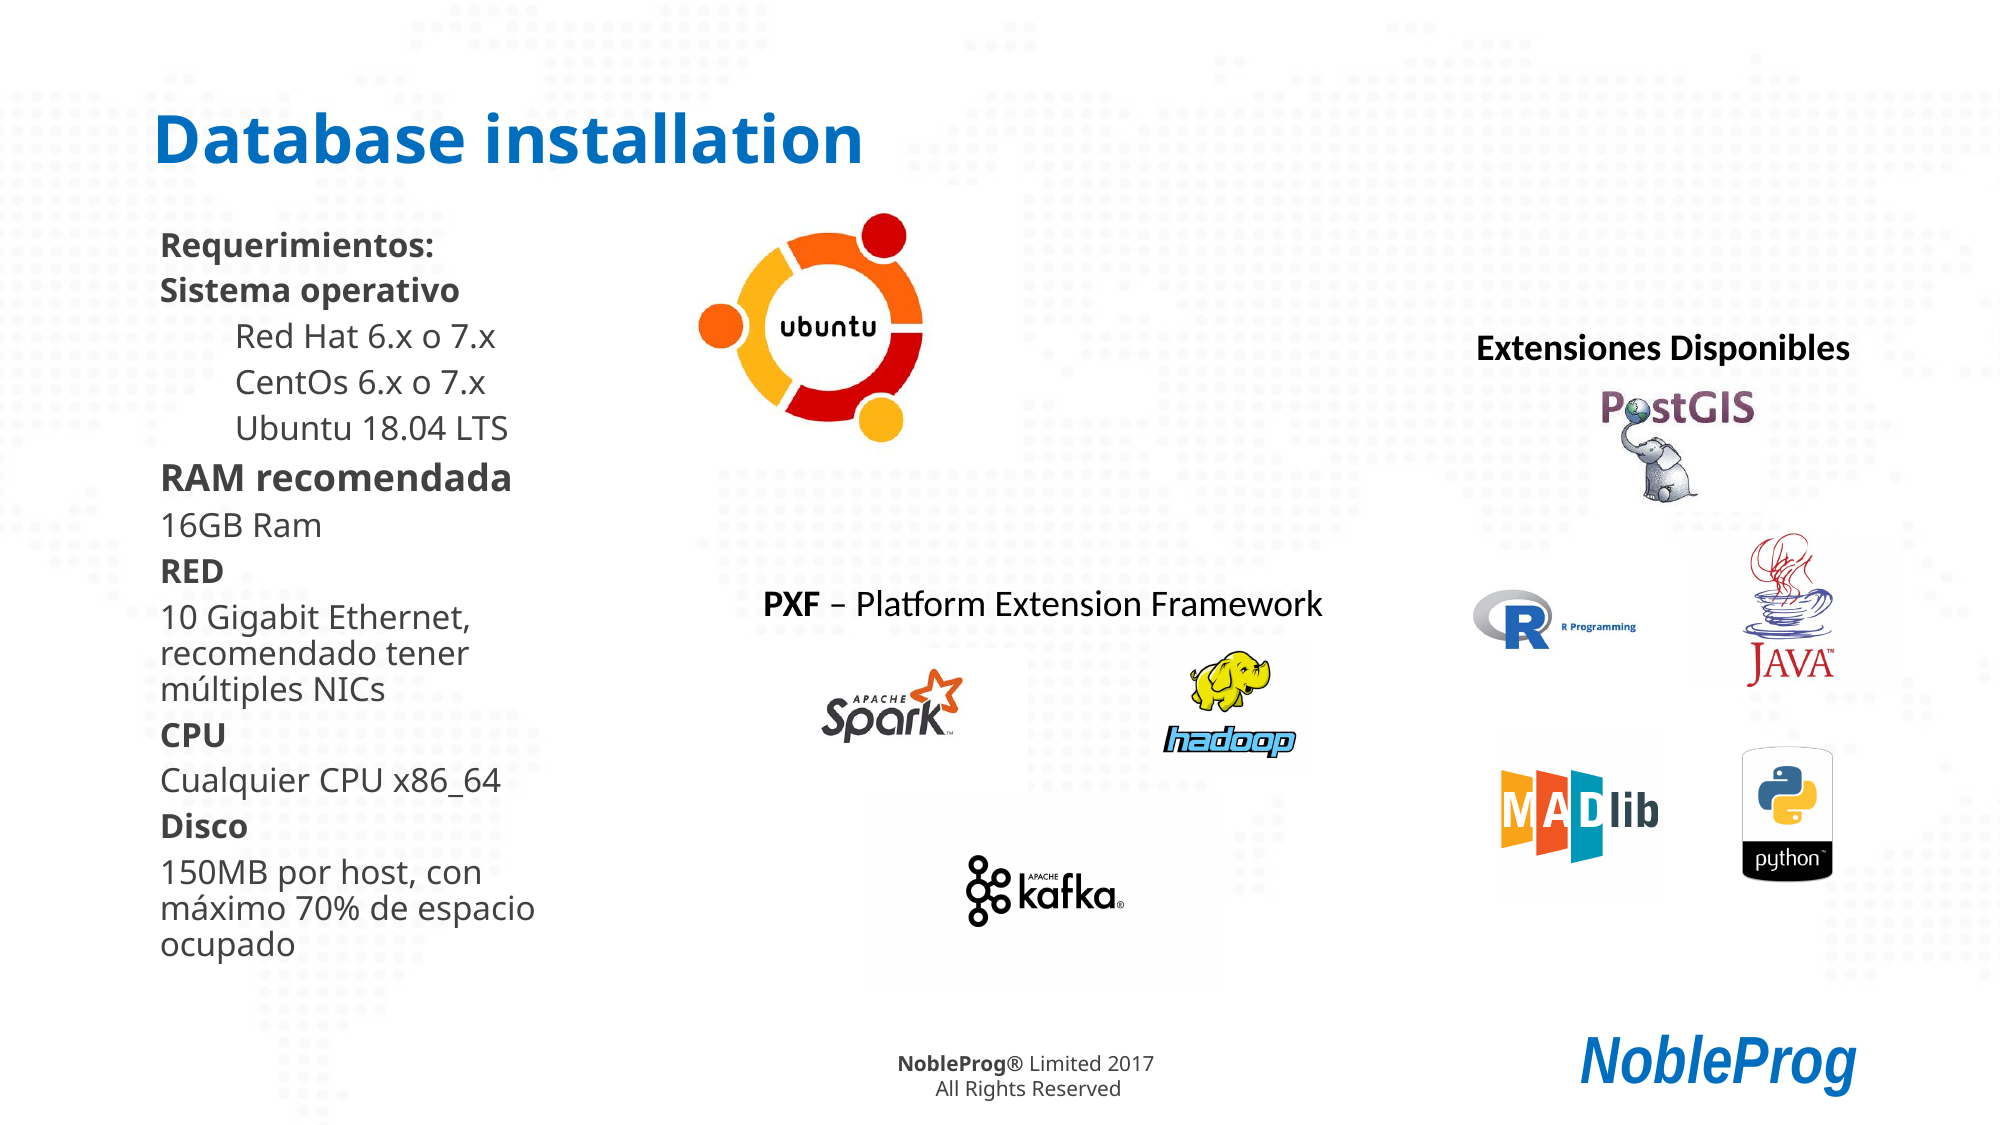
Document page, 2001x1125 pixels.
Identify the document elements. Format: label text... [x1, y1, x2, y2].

text_box PXF – Platform Extension Framework [748, 571, 1339, 632]
picture [1495, 732, 1664, 901]
picture [1719, 746, 1856, 883]
picture [745, 648, 1218, 989]
text_box Extensiones Disponibles [1431, 315, 1897, 375]
picture [1593, 382, 1762, 512]
list Requerimientos: Sistema operativo Red Hat 6.x o 7.x CentOs 6.x o 7.x Ubuntu 18.04 LTS RAM recomendada 16GB Ram RED 10 Gigabit Ethernet, recomendado tener múltiples NICs CPU Cualquier CPU x86_64 Disco 150MB por host, con máximo 70% de espacio ocupado [144, 220, 1090, 973]
picture [639, 185, 1017, 469]
picture [1150, 641, 1310, 777]
title Database installation [137, 75, 1000, 185]
picture [1433, 531, 1899, 689]
